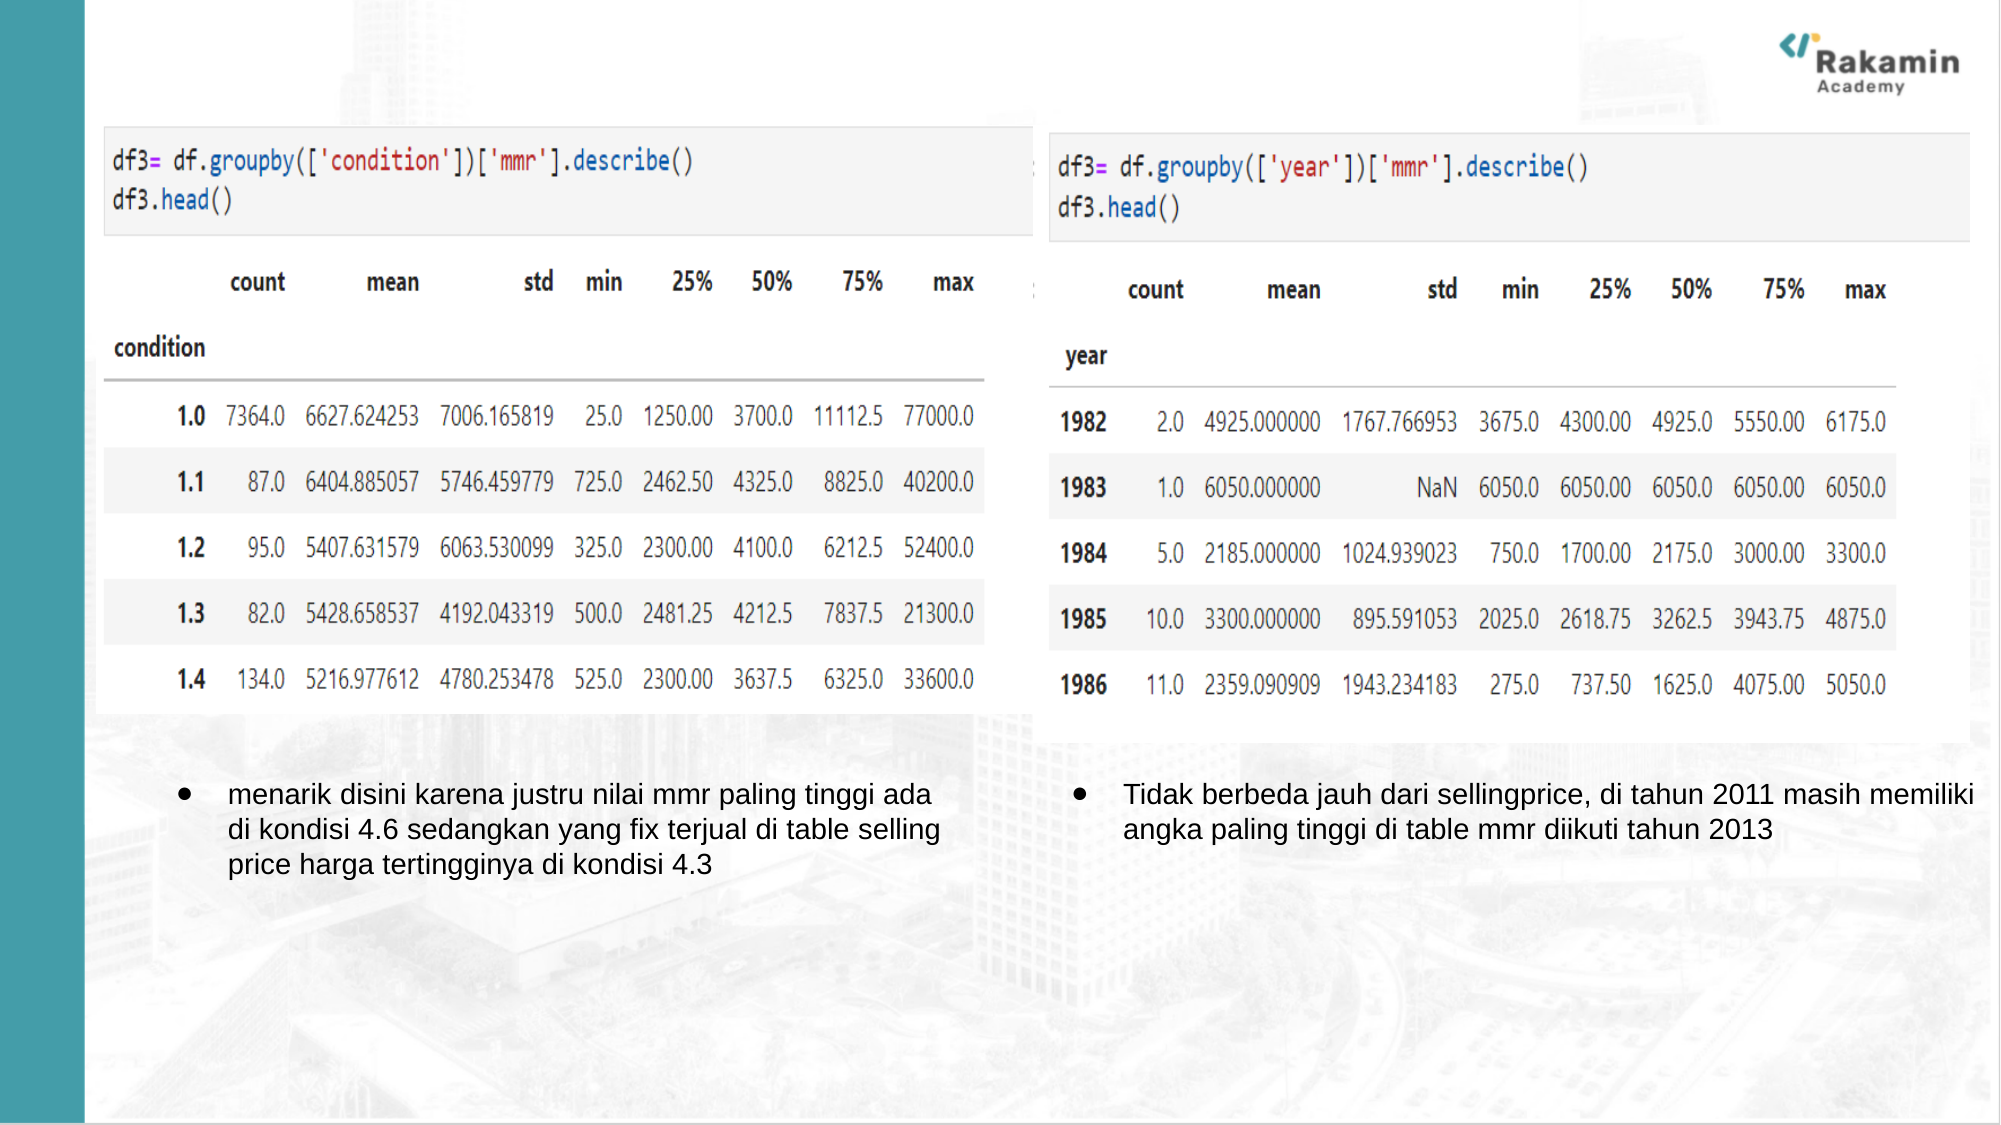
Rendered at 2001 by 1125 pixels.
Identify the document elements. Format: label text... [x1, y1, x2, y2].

picture [0, 0, 2001, 1125]
text_box menarik disini karena justru nilai mmr paling tinggi ada di kondisi 4.6 sedangkan yang fix terjual di table selling price harga tertingginya di kondisi 4.3 [137, 760, 969, 895]
text_box Tidak berbeda jauh dari sellingprice, di tahun 2011 masih memiliki angka paling tinggi di table mmr diikuti tahun 2013 [1033, 760, 2000, 861]
